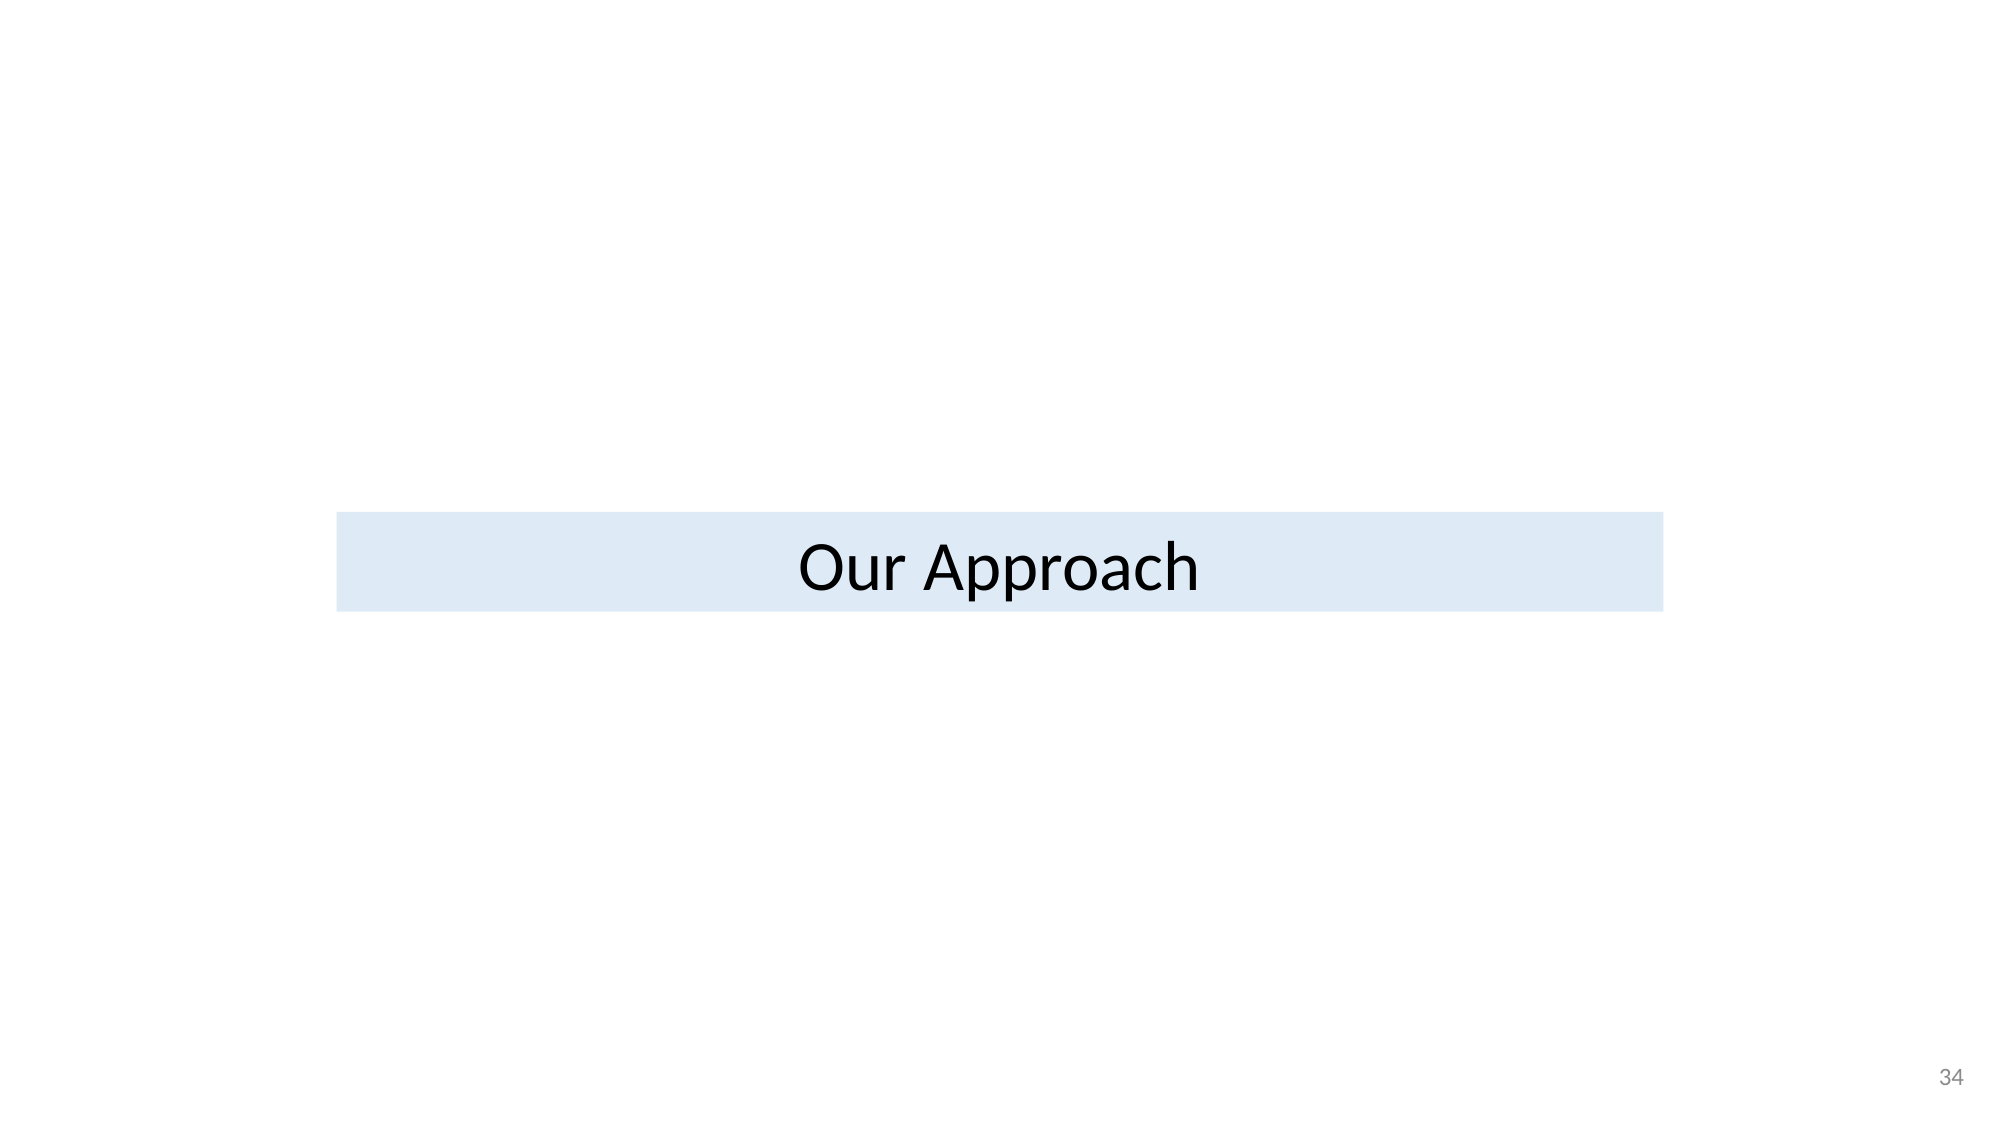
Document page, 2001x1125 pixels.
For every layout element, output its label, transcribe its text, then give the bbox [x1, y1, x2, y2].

slide_number 34 [1529, 1045, 1980, 1106]
text_box Our Approach [336, 511, 1664, 612]
